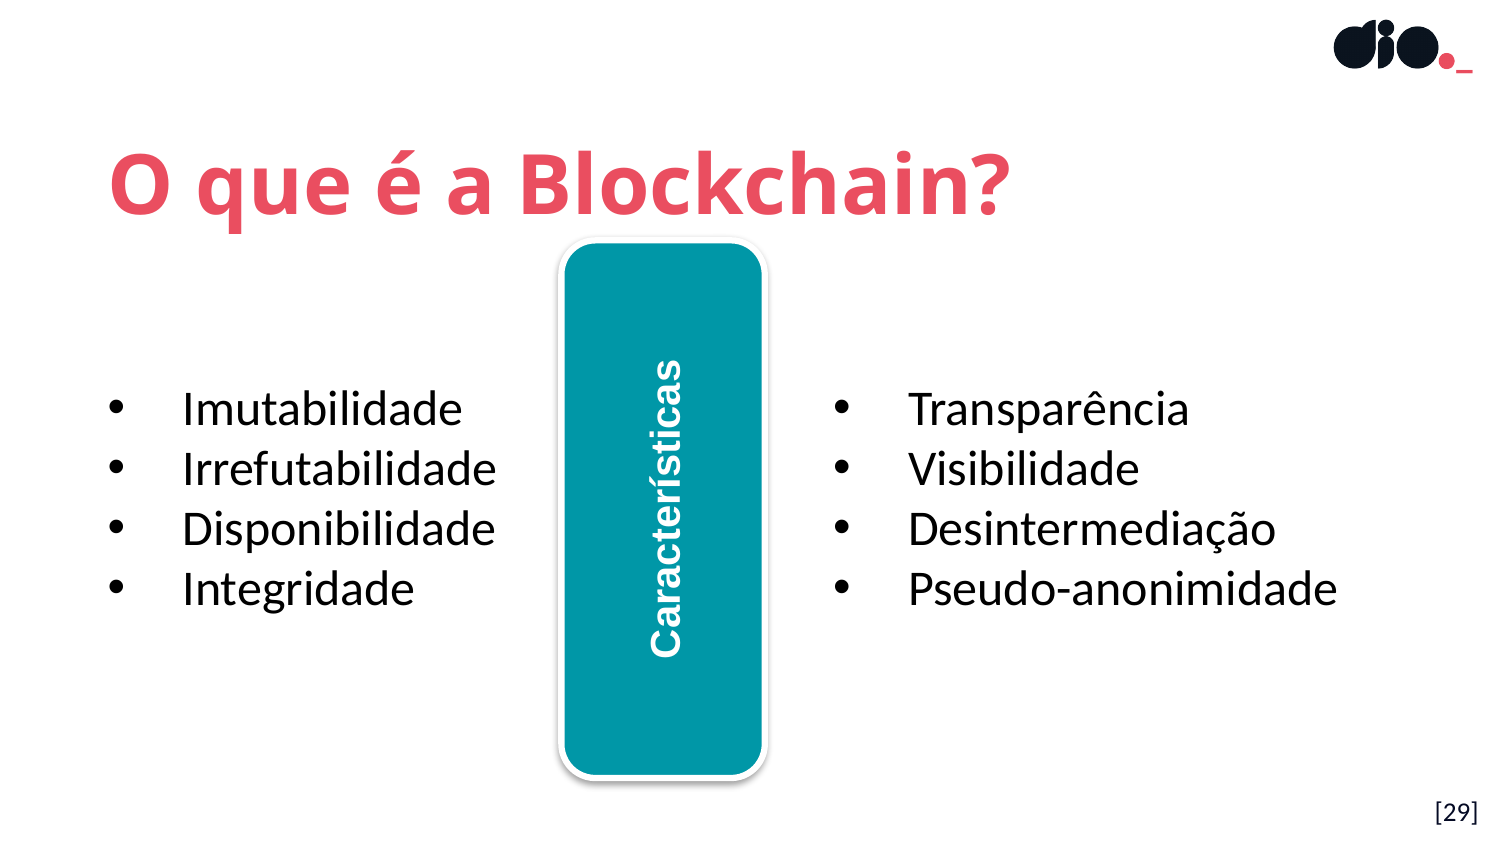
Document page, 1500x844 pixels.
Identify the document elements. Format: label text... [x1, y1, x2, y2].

picture [1333, 19, 1473, 74]
text_box Transparência Visibilidade Desintermediação Pseudo-anonimidade [818, 242, 1394, 749]
slide_number [29] [1403, 779, 1494, 844]
text_box Imutabilidade Irrefutabilidade Disponibilidade Integridade [92, 243, 570, 749]
text_box O que é a Blockchain? [92, 104, 1408, 243]
text_box Características [558, 237, 768, 782]
